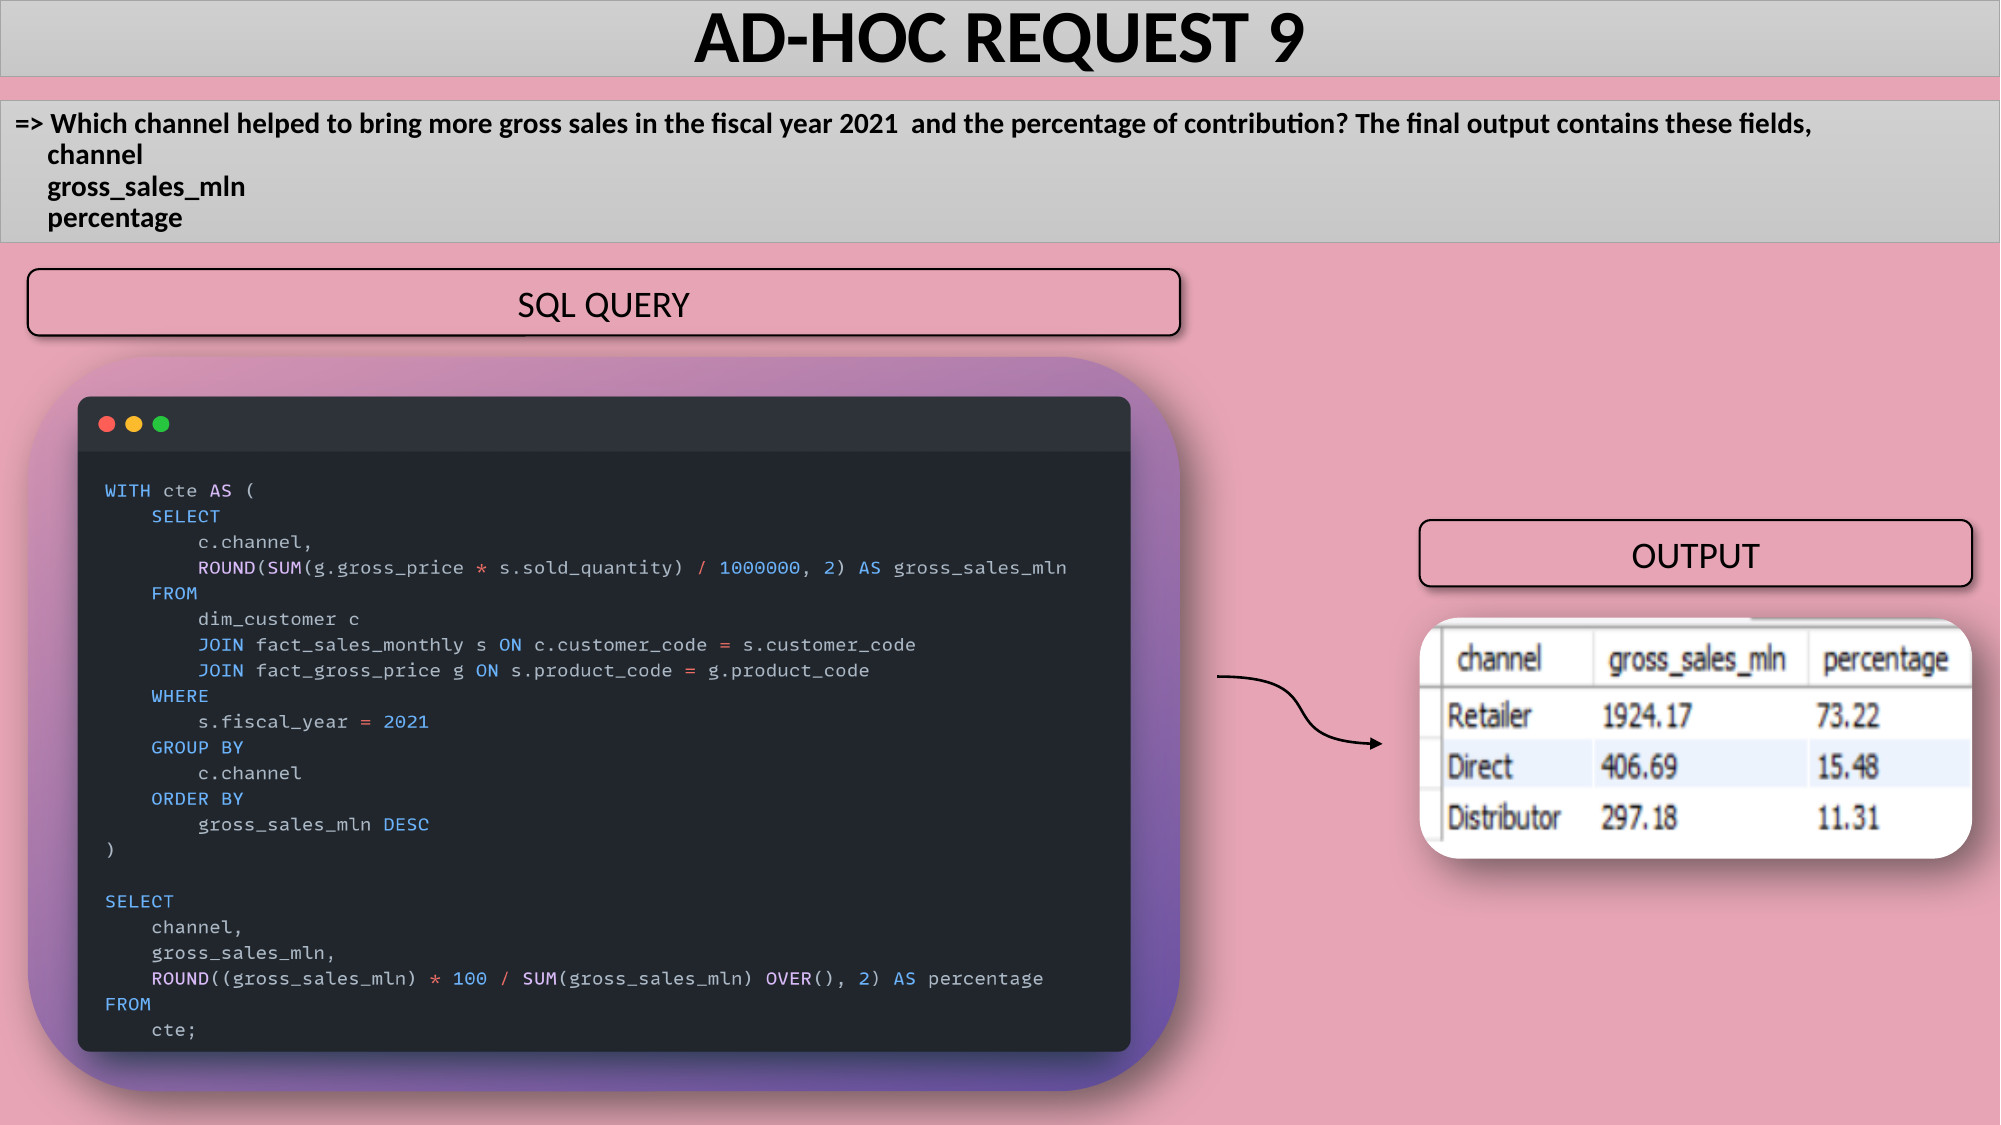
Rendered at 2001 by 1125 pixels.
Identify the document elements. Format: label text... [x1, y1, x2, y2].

text_box AD-HOC REQUEST 9 [0, 0, 2000, 77]
title => Which channel helped to bring more gross sales in the fiscal year 2021 and the percentage of contribution? The final output contains these fields, channel gross_sales_mln percentage [0, 100, 2000, 243]
text_box SQL QUERY [26, 268, 1182, 337]
text_box OUTPUT [1418, 519, 1974, 588]
picture [1419, 617, 1973, 859]
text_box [1216, 676, 1383, 744]
picture [27, 356, 1181, 1092]
